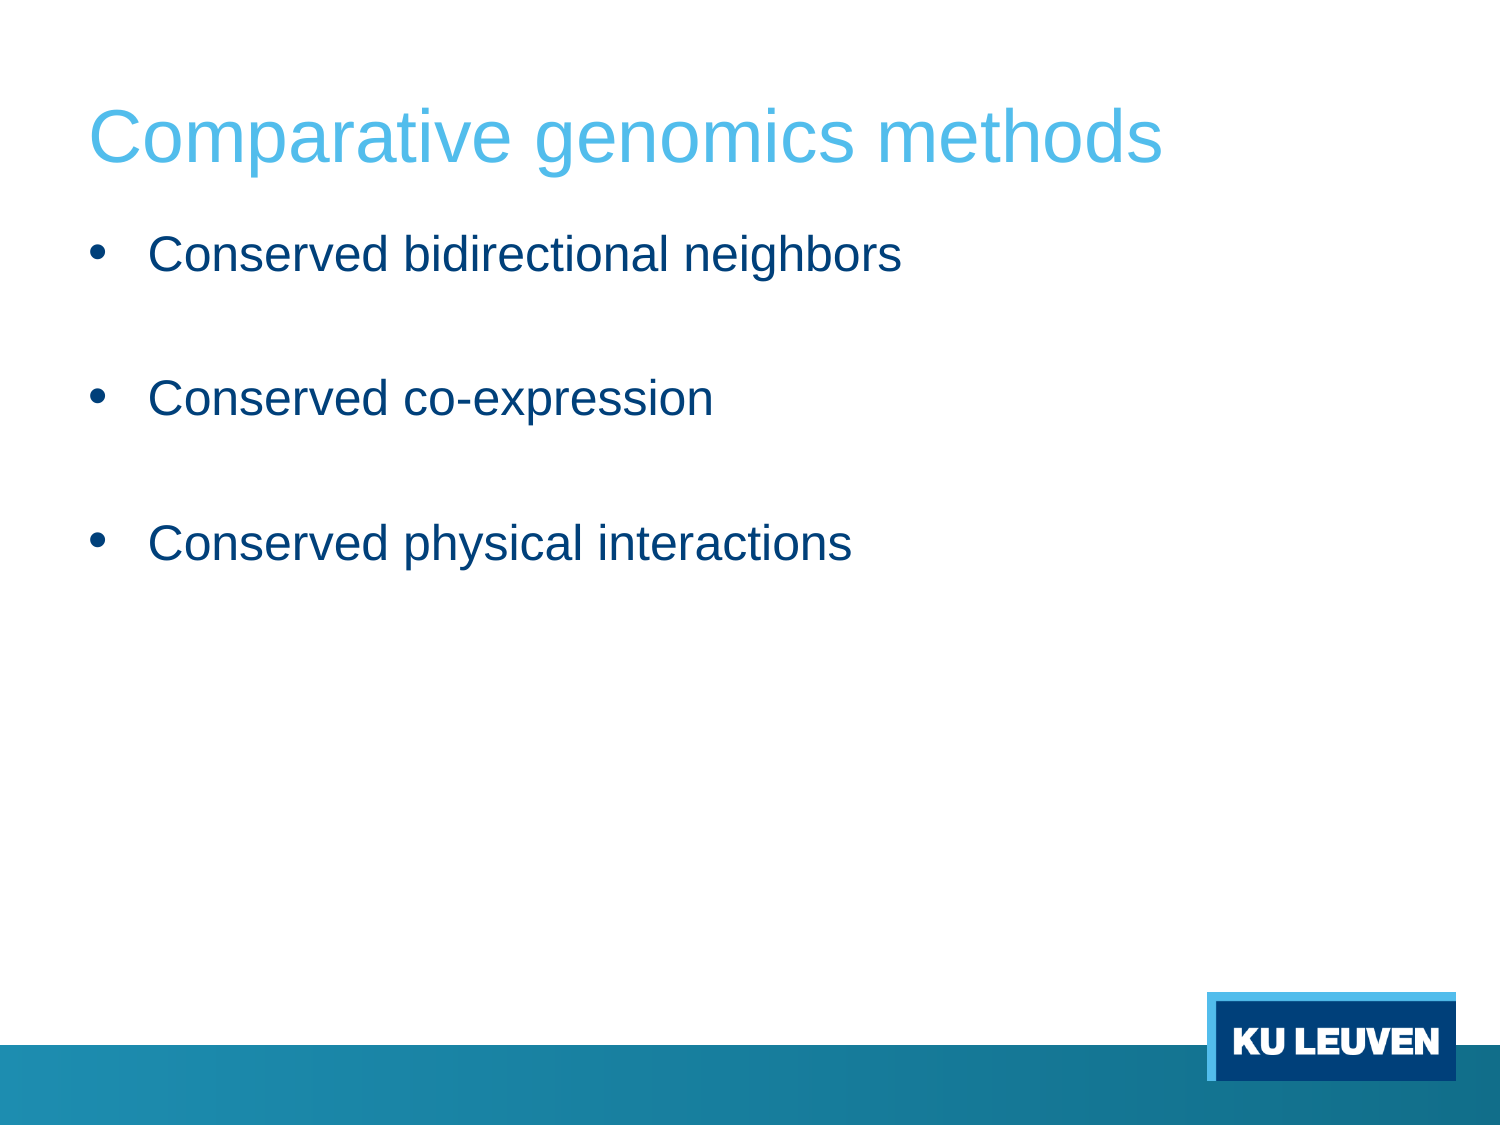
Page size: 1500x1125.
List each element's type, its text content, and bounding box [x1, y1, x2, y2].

picture [1207, 992, 1456, 1081]
list Conserved bidirectional neighbors Conserved co-expression Conserved physical interactions [88, 221, 1456, 948]
title Comparative genomics methods [88, 29, 1456, 178]
